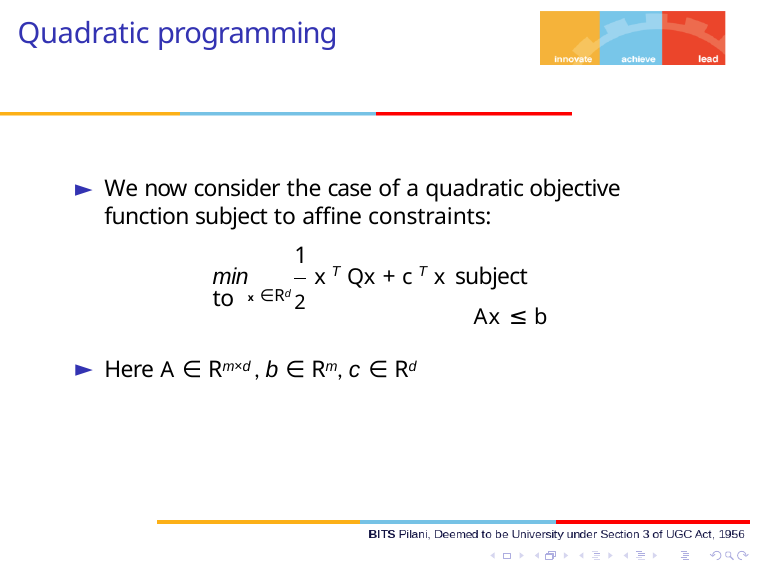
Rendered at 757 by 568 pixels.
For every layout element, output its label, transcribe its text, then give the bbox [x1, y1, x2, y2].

text_box We now consider the case of a quadratic objective function subject to affine constraints: [71, 171, 672, 229]
text_box 1 min x T Qx + c T x subject to [206, 244, 546, 300]
title Quadratic programming [15, 11, 635, 110]
text_box Ax ≤ b Here A ∈ Rm×d , b ∈ Rm, c ∈ Rd [67, 300, 551, 383]
picture [0, 11, 750, 540]
